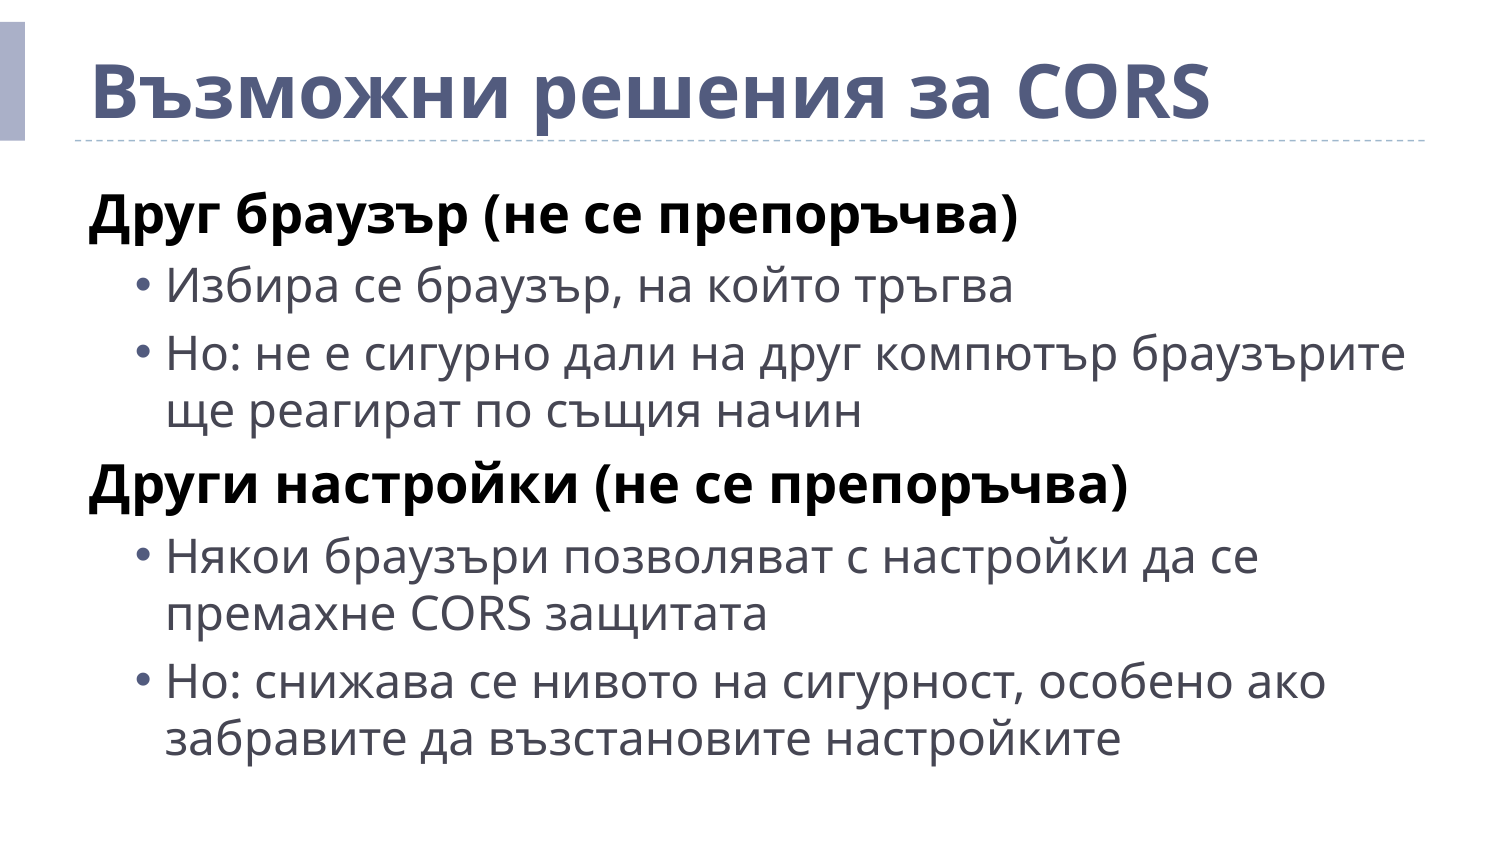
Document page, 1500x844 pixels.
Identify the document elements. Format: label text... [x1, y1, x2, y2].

list Друг браузър (не се препоръчва) Избира се браузър, на който тръгва Но: не е сигурно дали на друг компютър браузърите ще реагират по същия начин Други настройки (не се препоръчва) Някои браузъри позволяват с настройки да се премахне CORS защитата Но: снижава се нивото на сигурност, особено ако забравите да възстановите настройките [75, 171, 1475, 835]
title Възможни решения за CORS [75, 18, 1475, 141]
